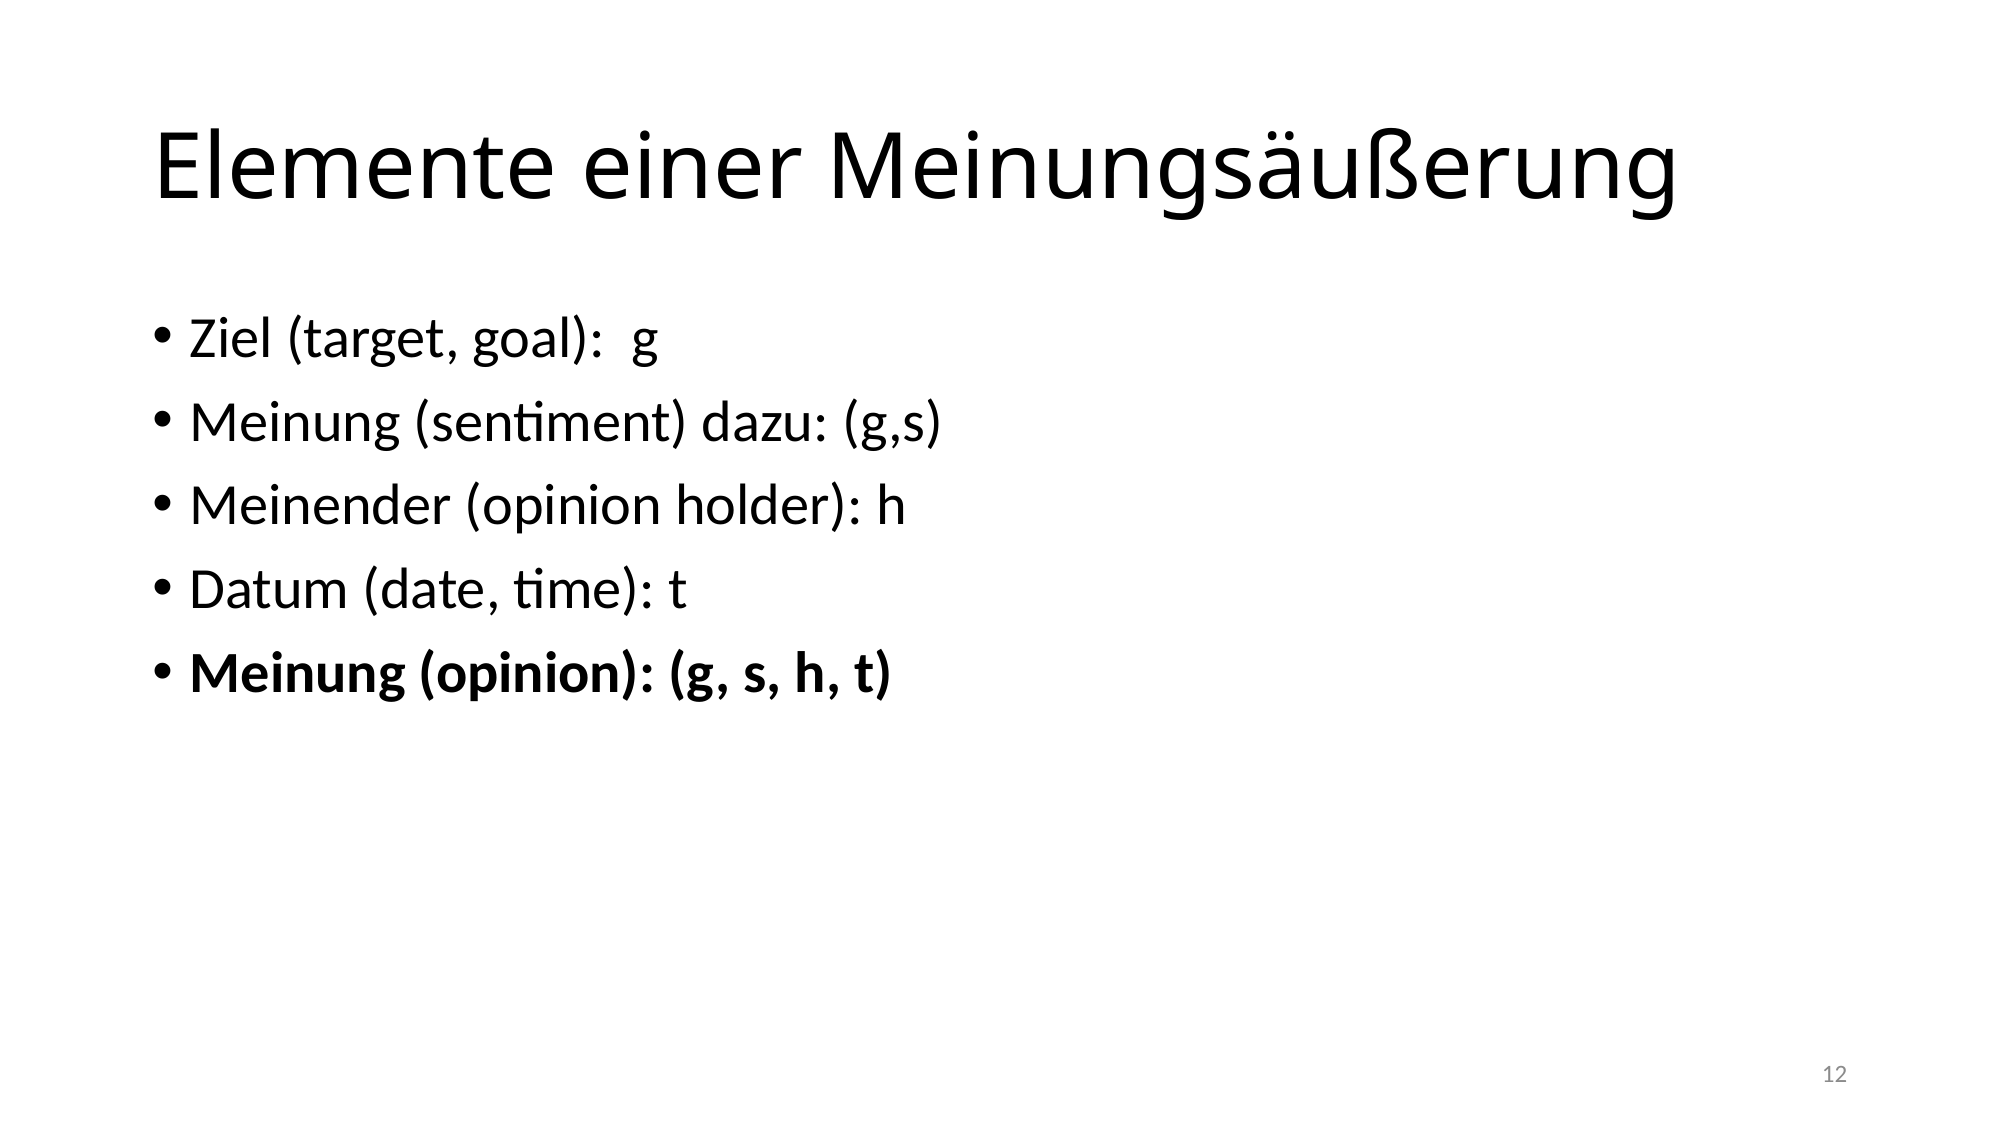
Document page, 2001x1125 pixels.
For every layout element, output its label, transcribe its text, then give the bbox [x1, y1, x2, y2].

list Ziel (target, goal): g Meinung (sentiment) dazu: (g,s) Meinender (opinion holder): h Datum (date, time): t Meinung (opinion): (g, s, h, t) [137, 299, 1863, 1014]
title Elemente einer Meinungsäußerung [137, 59, 1863, 278]
slide_number 12 [1412, 1042, 1863, 1103]
